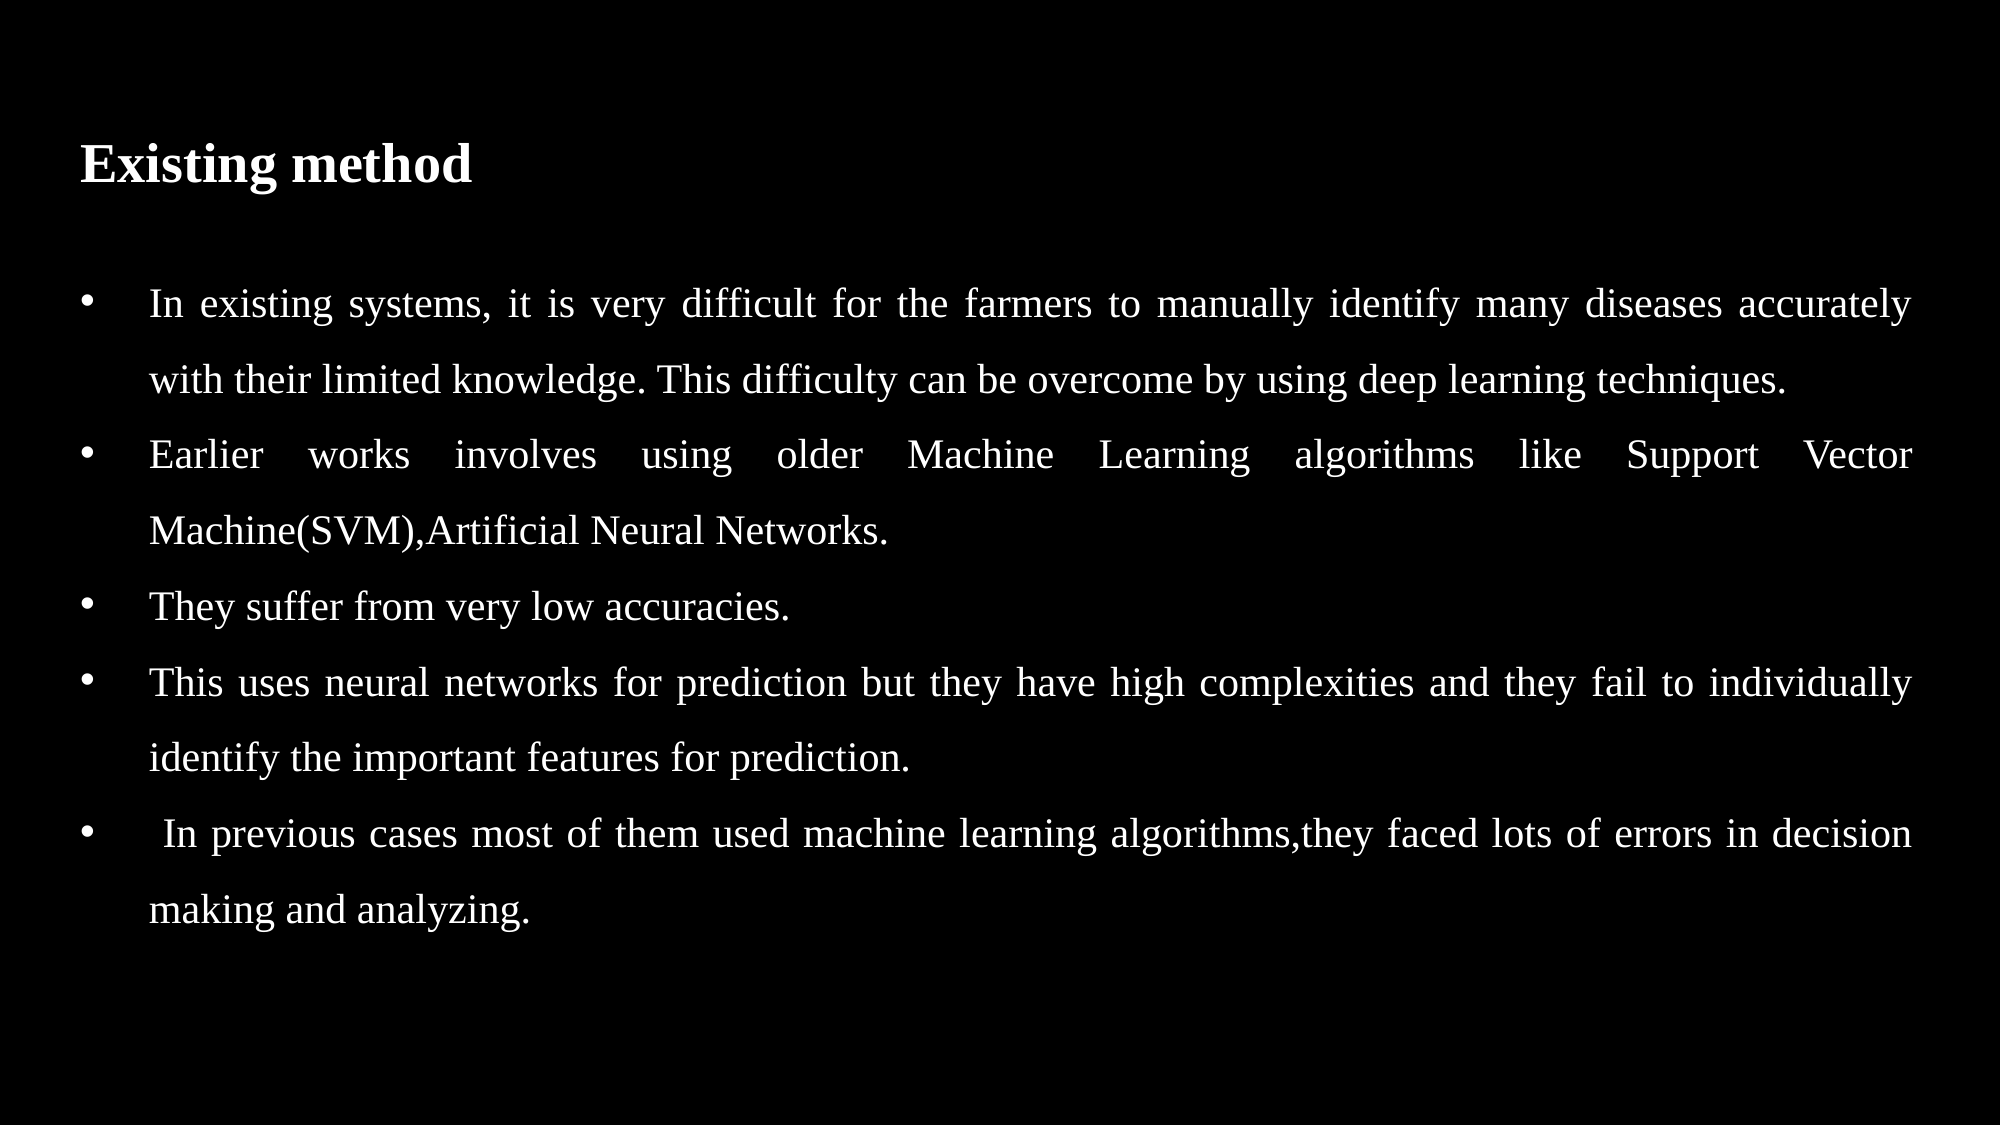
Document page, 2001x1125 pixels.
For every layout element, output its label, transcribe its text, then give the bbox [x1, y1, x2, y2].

title Existing method [65, 125, 2000, 285]
list In existing systems, it is very difficult for the farmers to manually identify many diseases accurately with their limited knowledge. This difficulty can be overcome by using deep learning techniques. Earlier works involves using older Machine Learning algorithms like Support Vector Machine(SVM),Artificial Neural Networks. They suffer from very low accuracies. This uses neural networks for prediction but they have high complexities and they fail to individually identify the important features for prediction. In previous cases most of them used machine learning algorithms,they faced lots of errors in decision making and analyzing. [65, 242, 1928, 1020]
